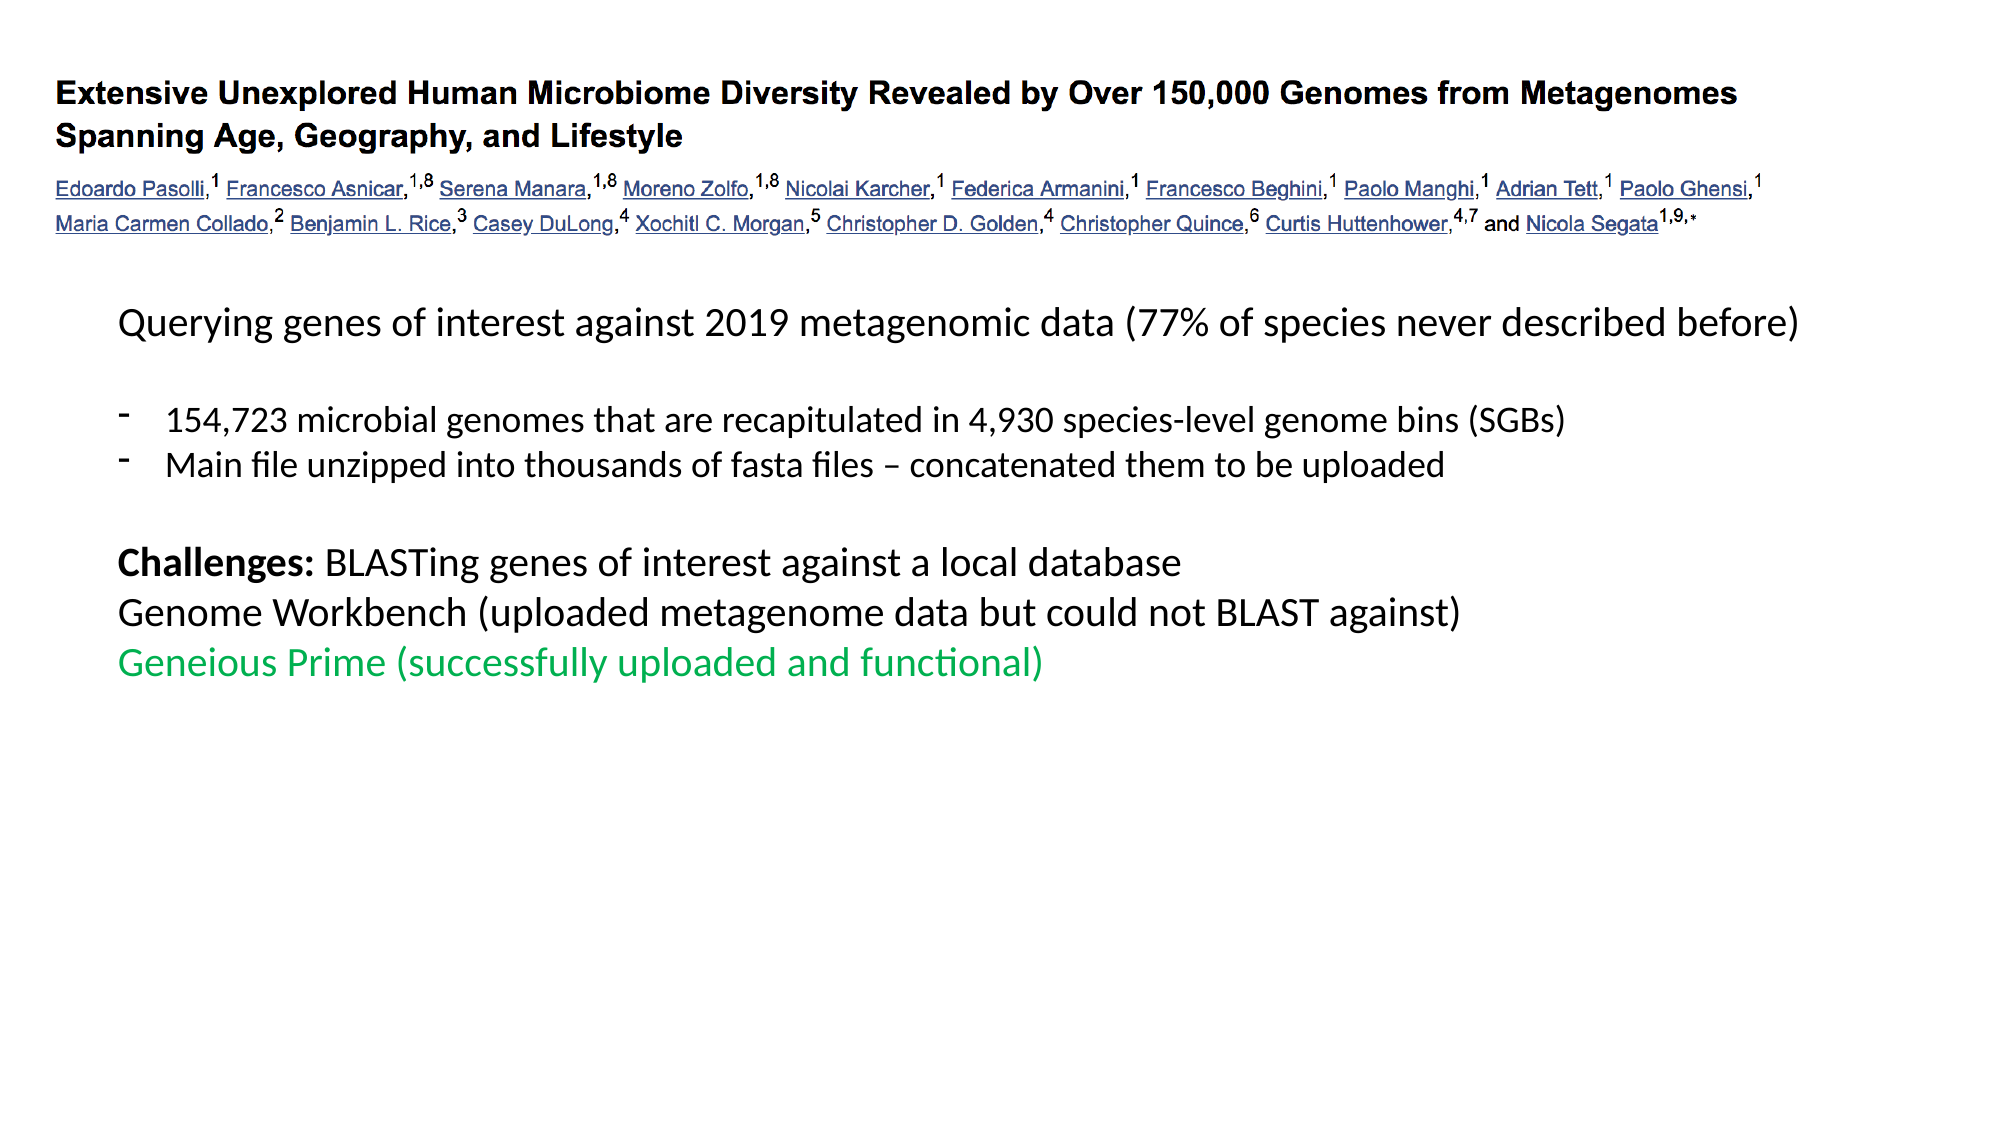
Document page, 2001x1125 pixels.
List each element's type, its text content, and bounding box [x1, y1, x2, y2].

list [49, 69, 1775, 253]
text_box Querying genes of interest against 2019 metagenomic data (77% of species never described before) 154,723 microbial genomes that are recapitulated in 4,930 species-level genome bins (SGBs) Main file unzipped into thousands of fasta files – concatenated them to be uploaded Challenges: BLASTing genes of interest against a local database Genome Workbench (uploaded metagenome data but could not BLAST against) Geneious Prime (successfully uploaded and functional) [103, 287, 1817, 843]
